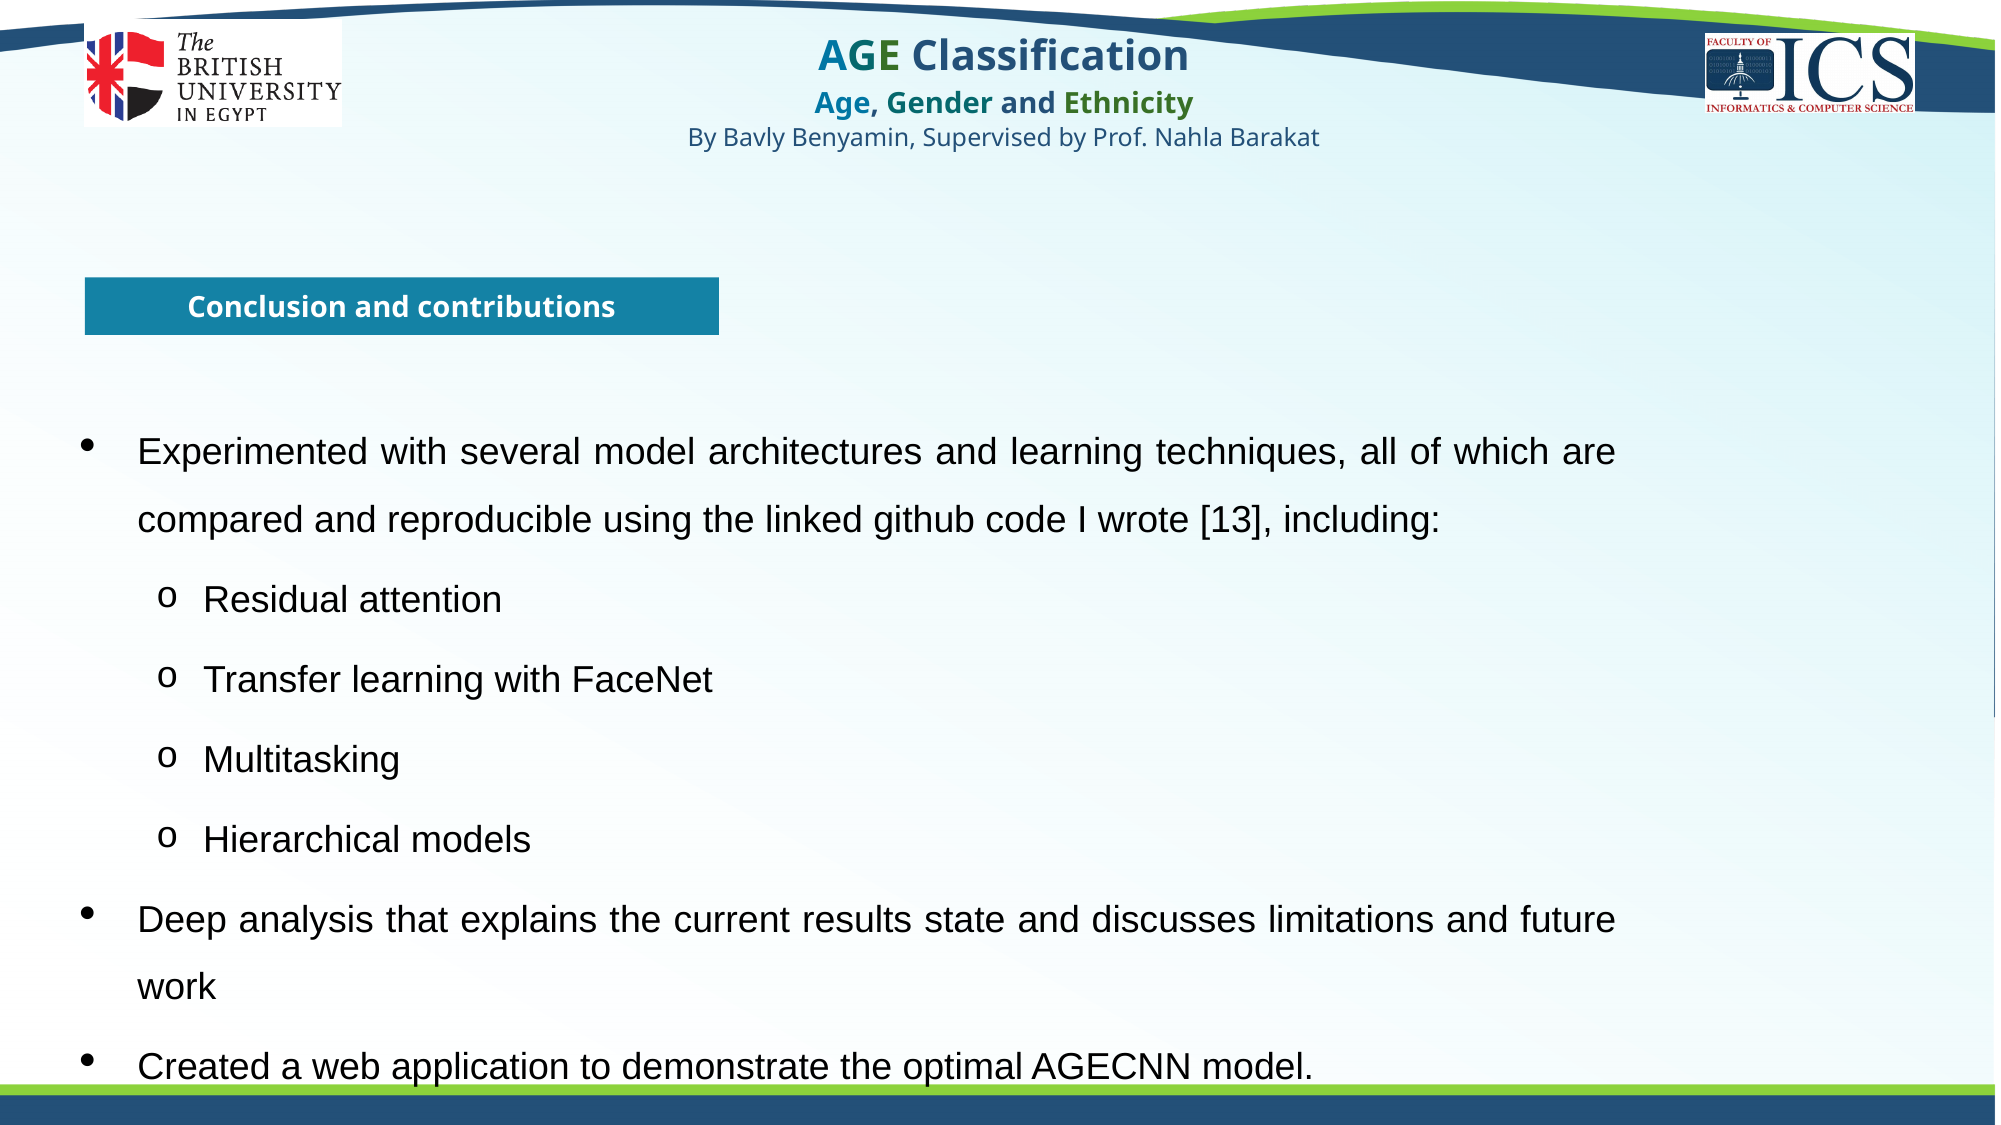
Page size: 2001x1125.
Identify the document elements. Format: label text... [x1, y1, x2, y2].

text_box Experimented with several model architectures and learning techniques, all of which are compared and reproducible using the linked github code I wrote [13], including: Residual attention Transfer learning with FaceNet Multitasking Hierarchical models Deep analysis that explains the current results state and discusses limitations and future work Created a web application to demonstrate the optimal AGECNN model. [66, 397, 1632, 1095]
text_box Conclusion and contributions [84, 277, 719, 335]
text_box By Bavly Benyamin, Supervised by Prof. Nahla Barakat [635, 121, 1373, 152]
text_box AGE Classification Age, Gender and Ethnicity [790, 28, 1218, 108]
picture [0, 0, 2001, 1125]
